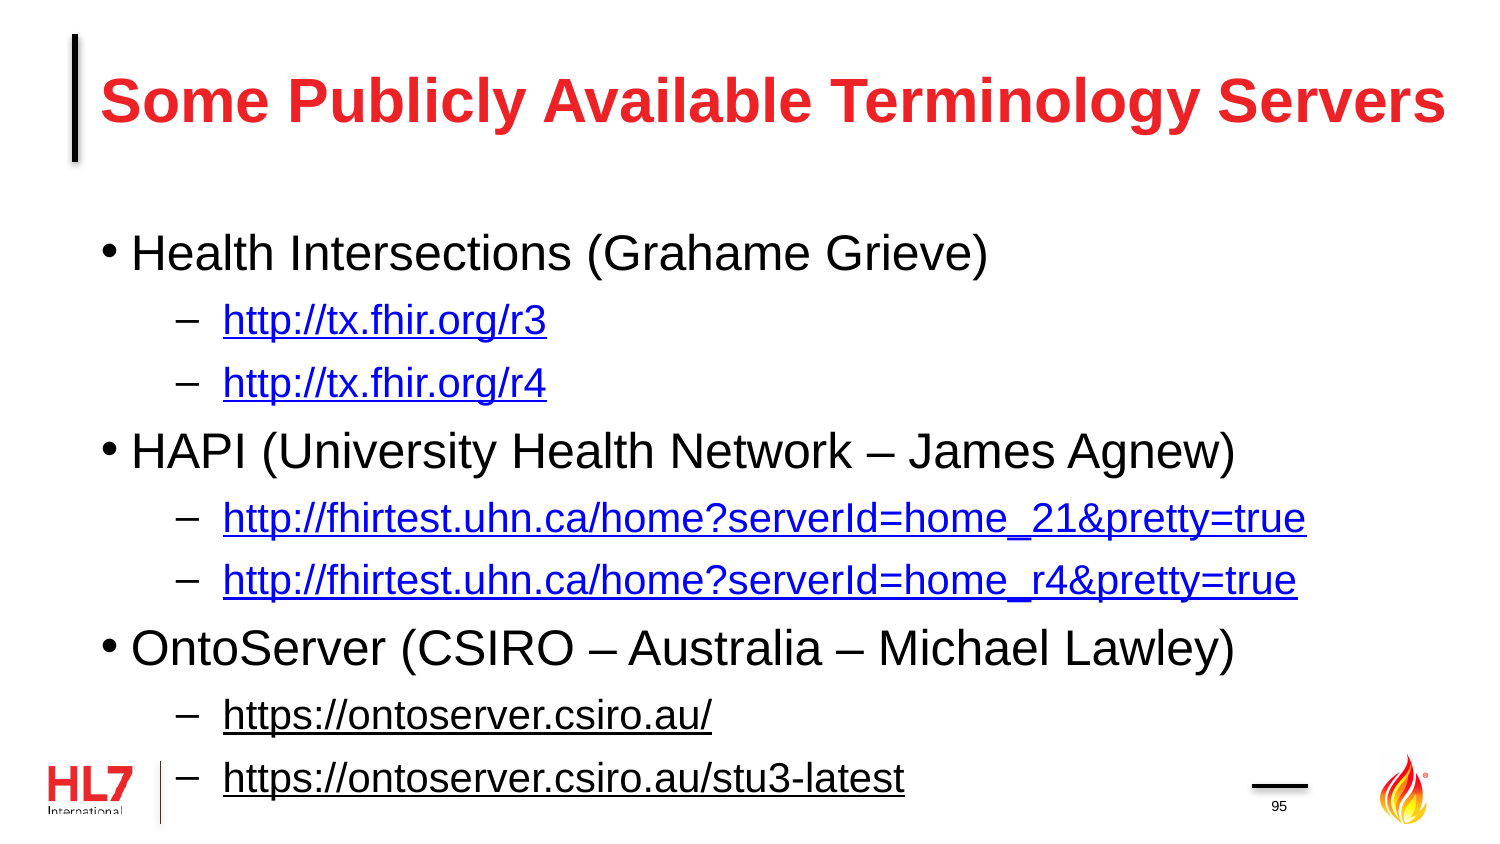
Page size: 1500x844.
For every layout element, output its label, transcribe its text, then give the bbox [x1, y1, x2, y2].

picture [1380, 753, 1428, 824]
title Some Publicly Available Terminology Servers [100, 33, 1451, 163]
slide_number 95 [1257, 788, 1302, 815]
list Health Intersections (Grahame Grieve) http://tx.fhir.org/r3 http://tx.fhir.org/r4 HAPI (University Health Network – James Agnew) http://fhirtest.uhn.ca/home?serverId=home_21&pretty=true http://fhirtest.uhn.ca/home?serverId=home_r4&pretty=true OntoServer (CSIRO – Australia – Michael Lawley) https://ontoserver.csiro.au/ https://ontoserver.csiro.au/stu3-latest [100, 220, 1451, 701]
